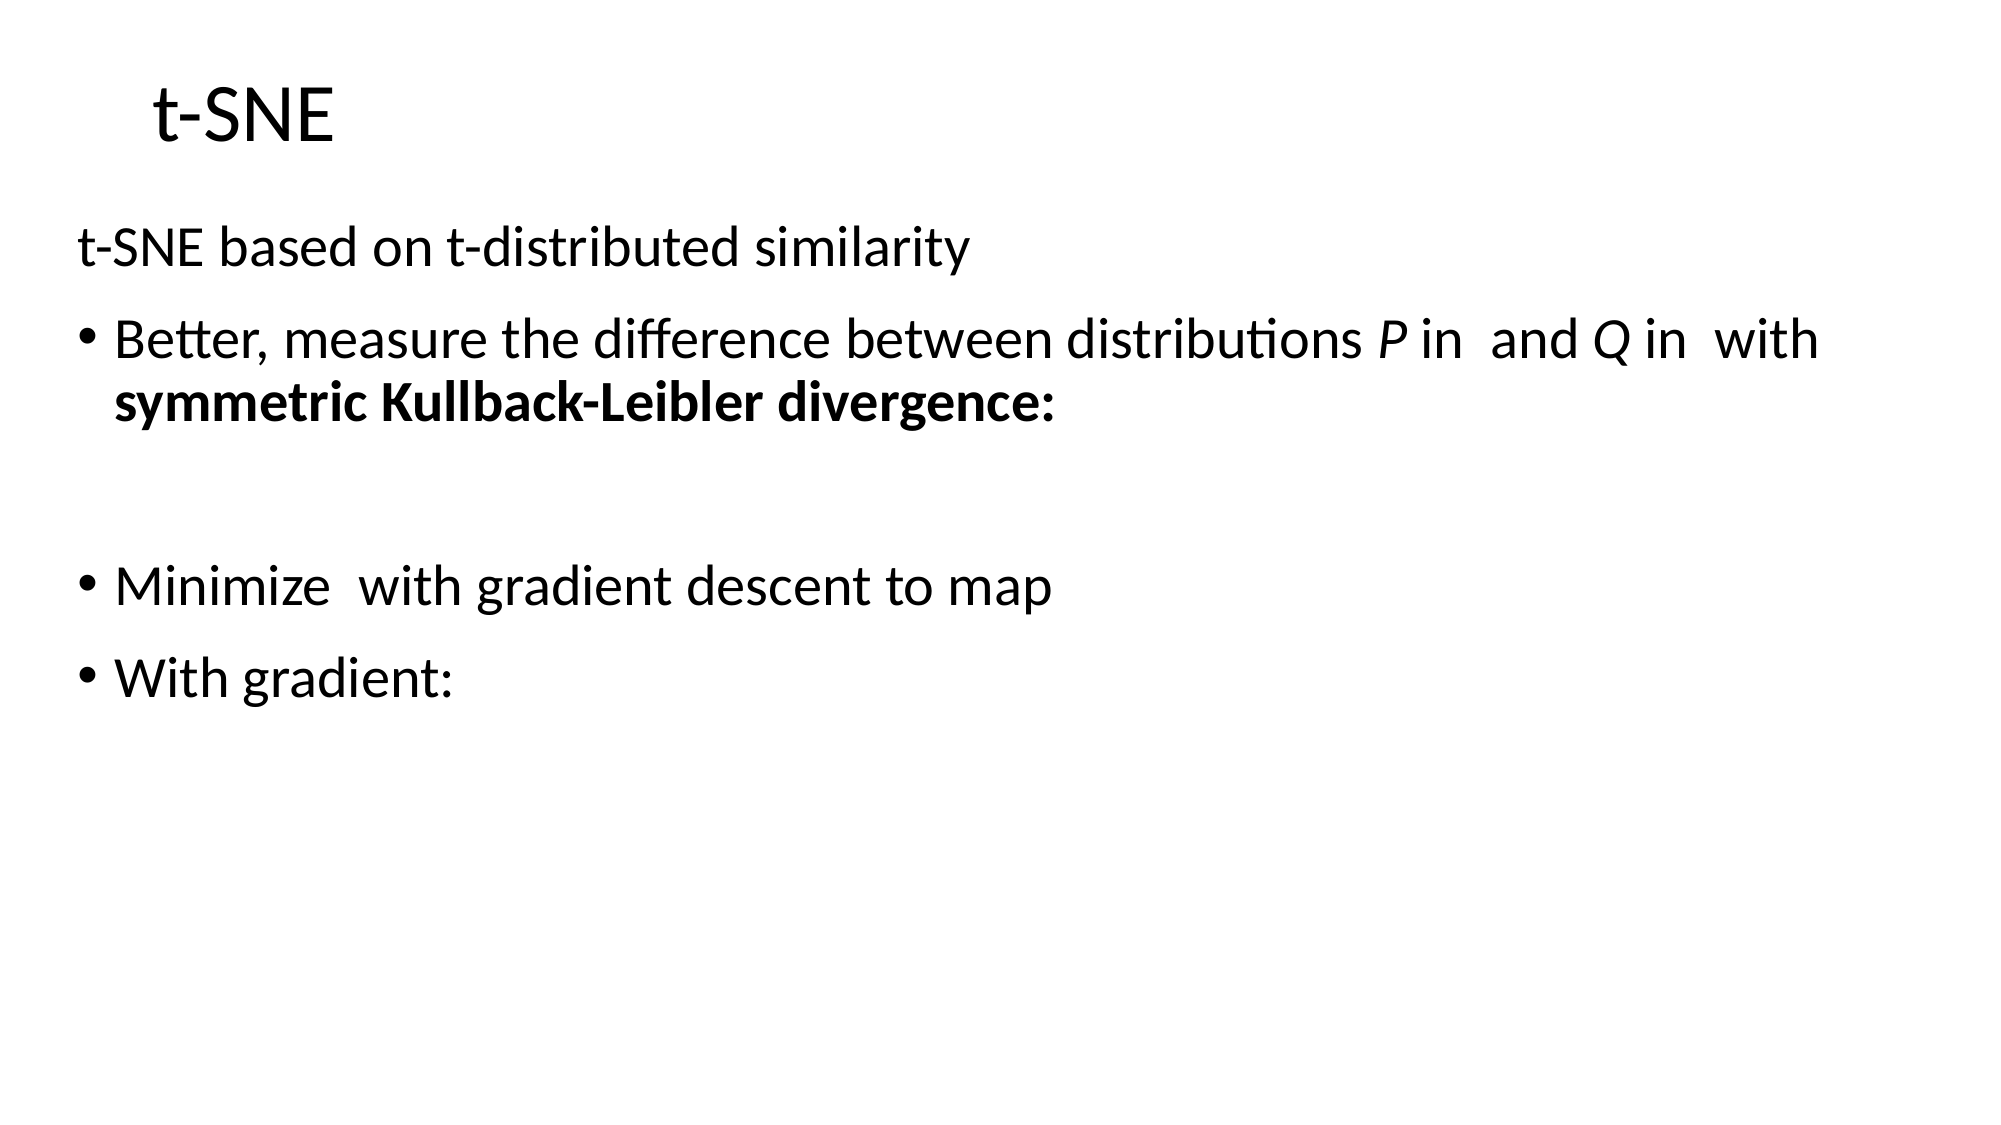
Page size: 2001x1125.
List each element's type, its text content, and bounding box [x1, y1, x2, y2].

title t-SNE [137, 59, 1863, 170]
